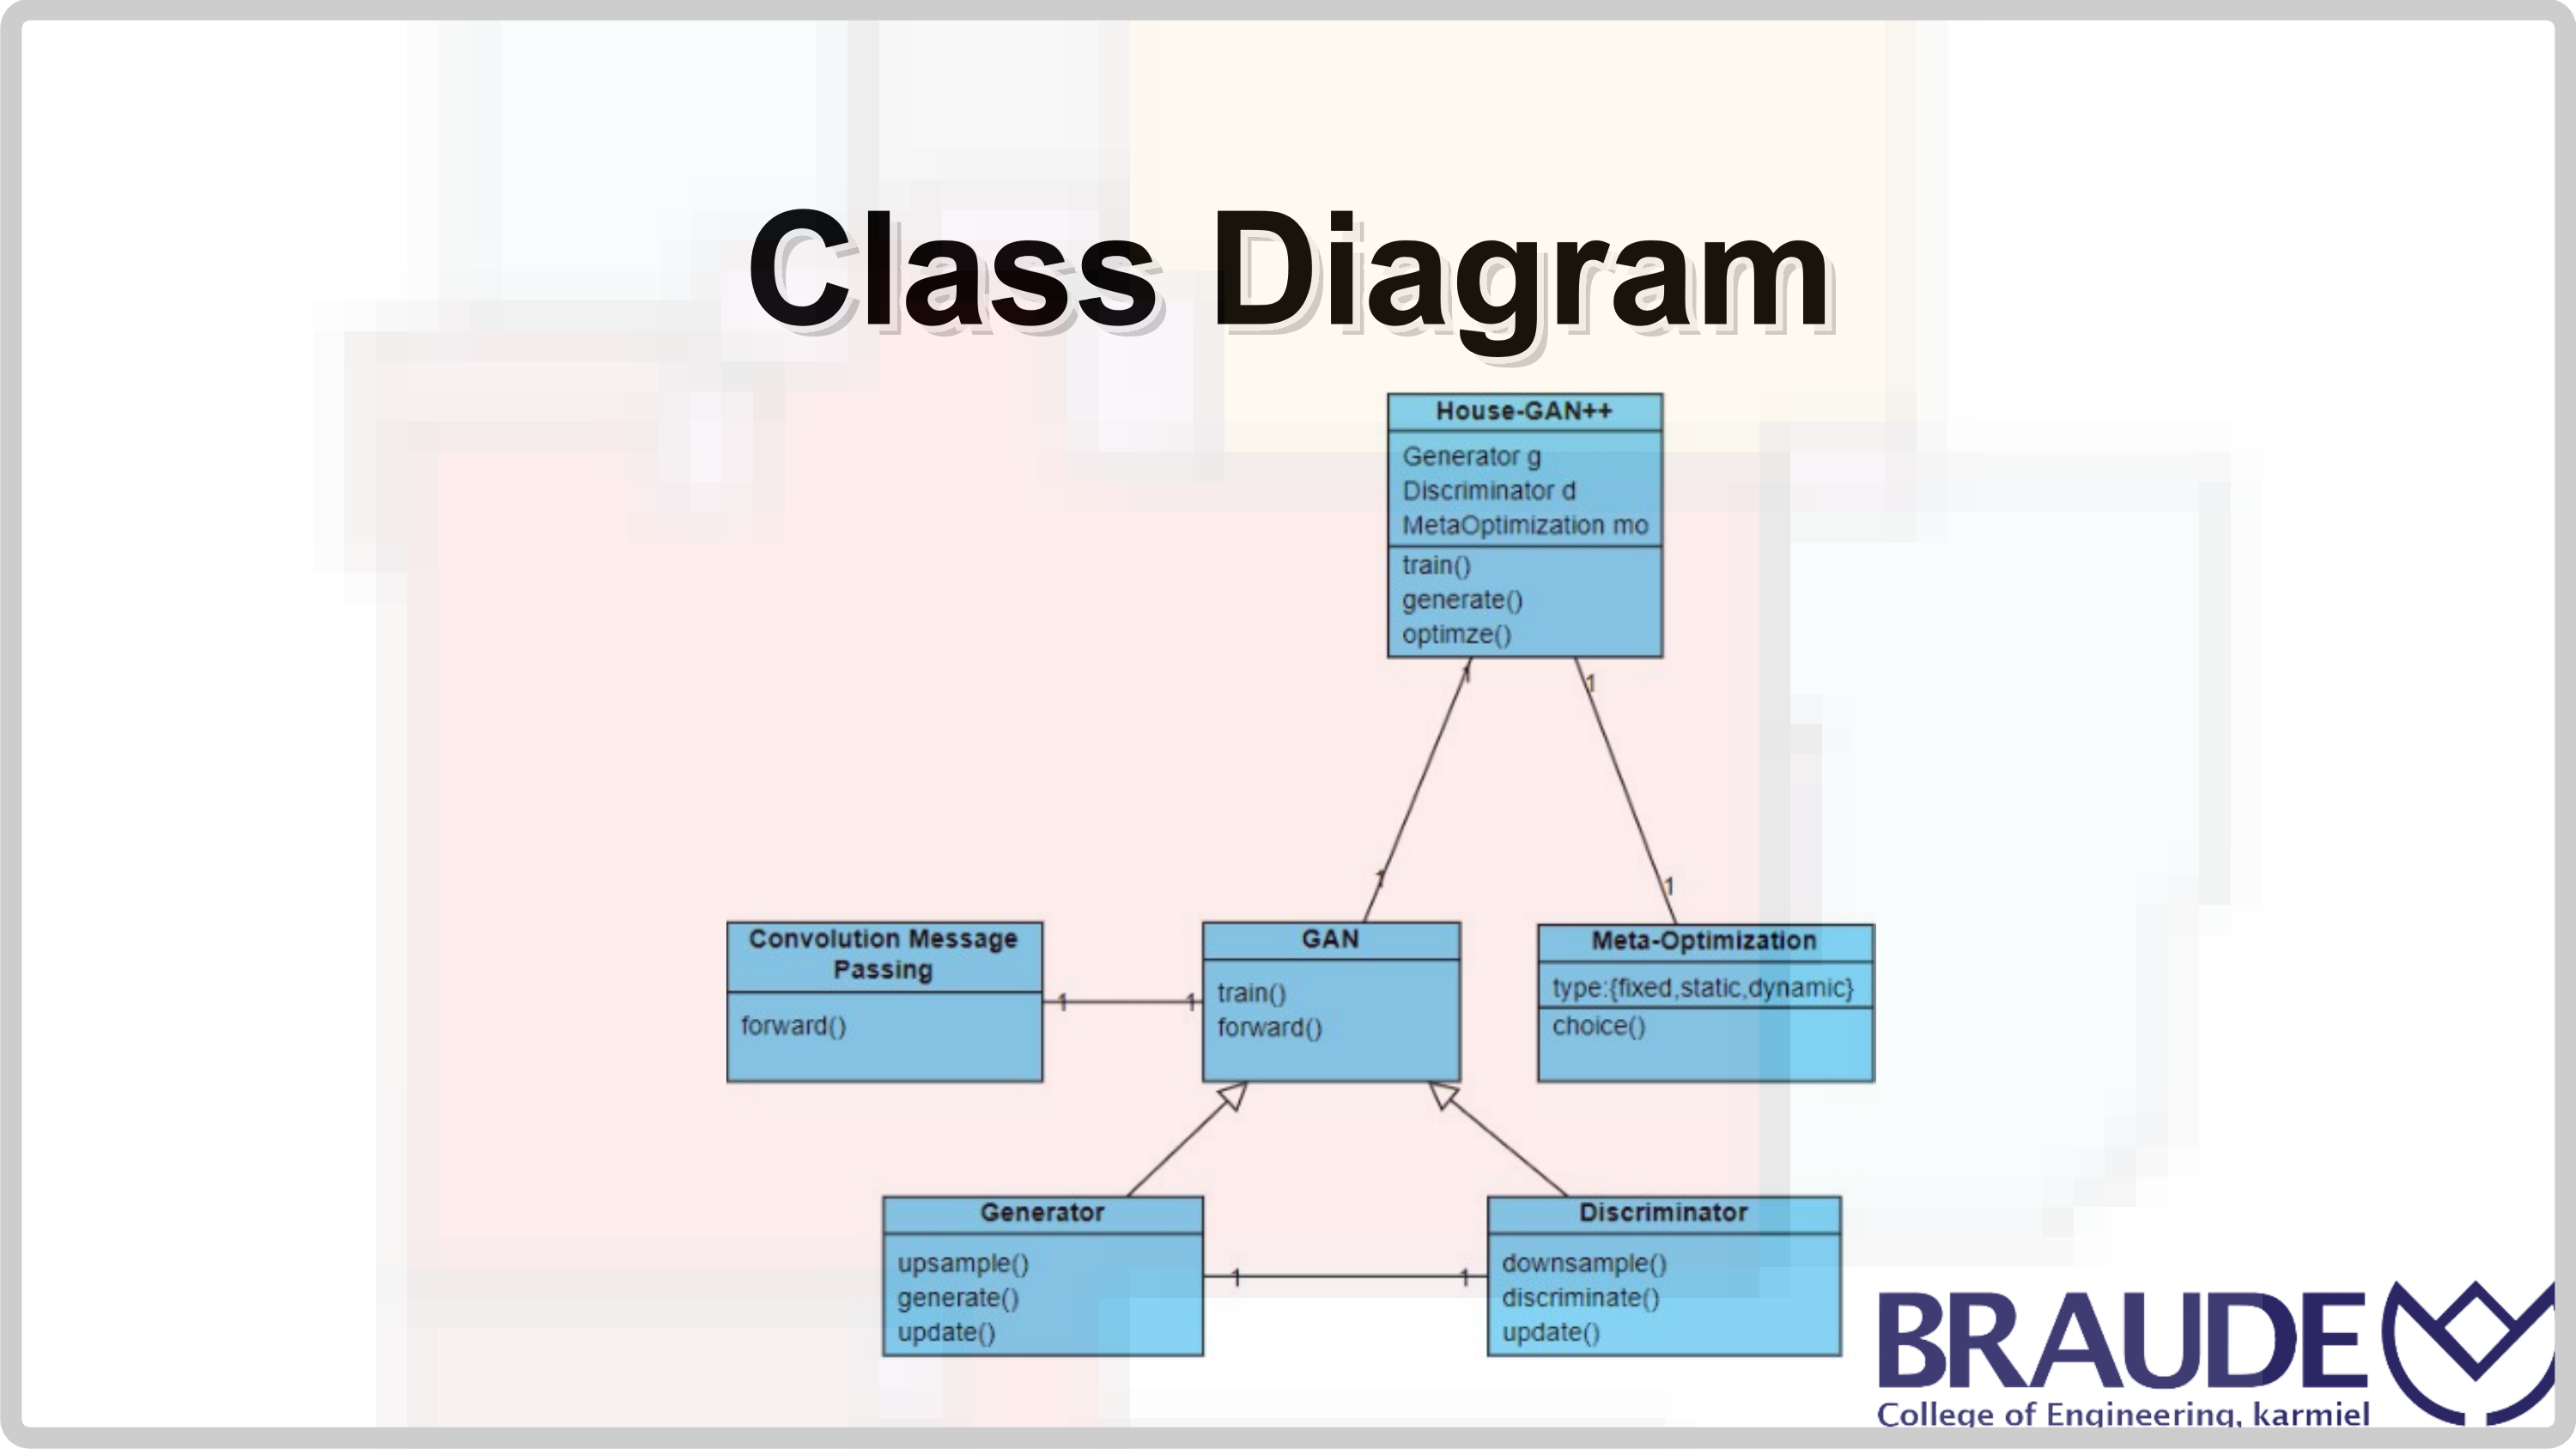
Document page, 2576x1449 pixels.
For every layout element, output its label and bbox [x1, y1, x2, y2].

text_box [10, 0, 2567, 1449]
text_box [2573, 391, 2576, 1433]
